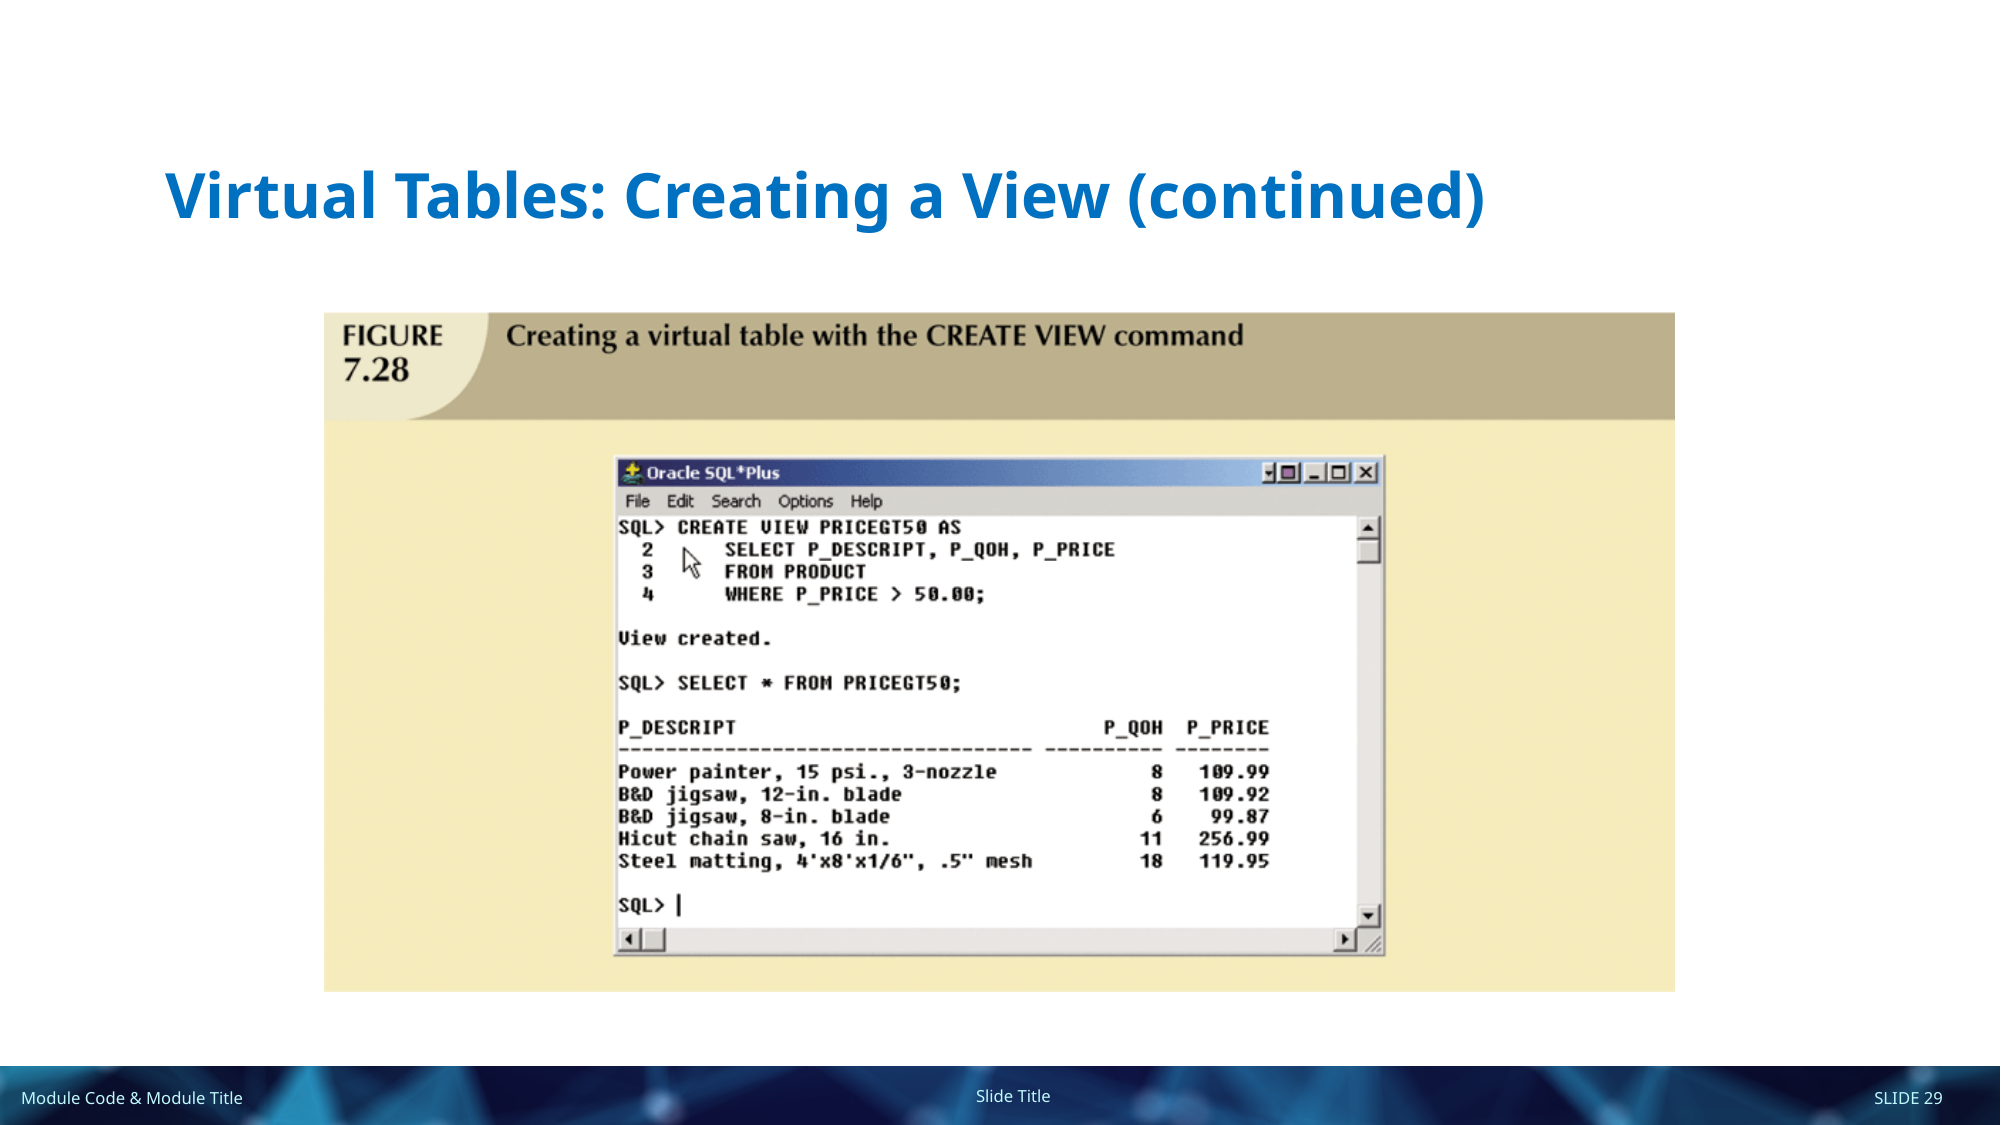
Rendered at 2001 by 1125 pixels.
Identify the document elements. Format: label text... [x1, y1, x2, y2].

picture [0, 1066, 2000, 1125]
title Virtual Tables: Creating a View (continued) [150, 99, 1850, 288]
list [324, 312, 1676, 993]
